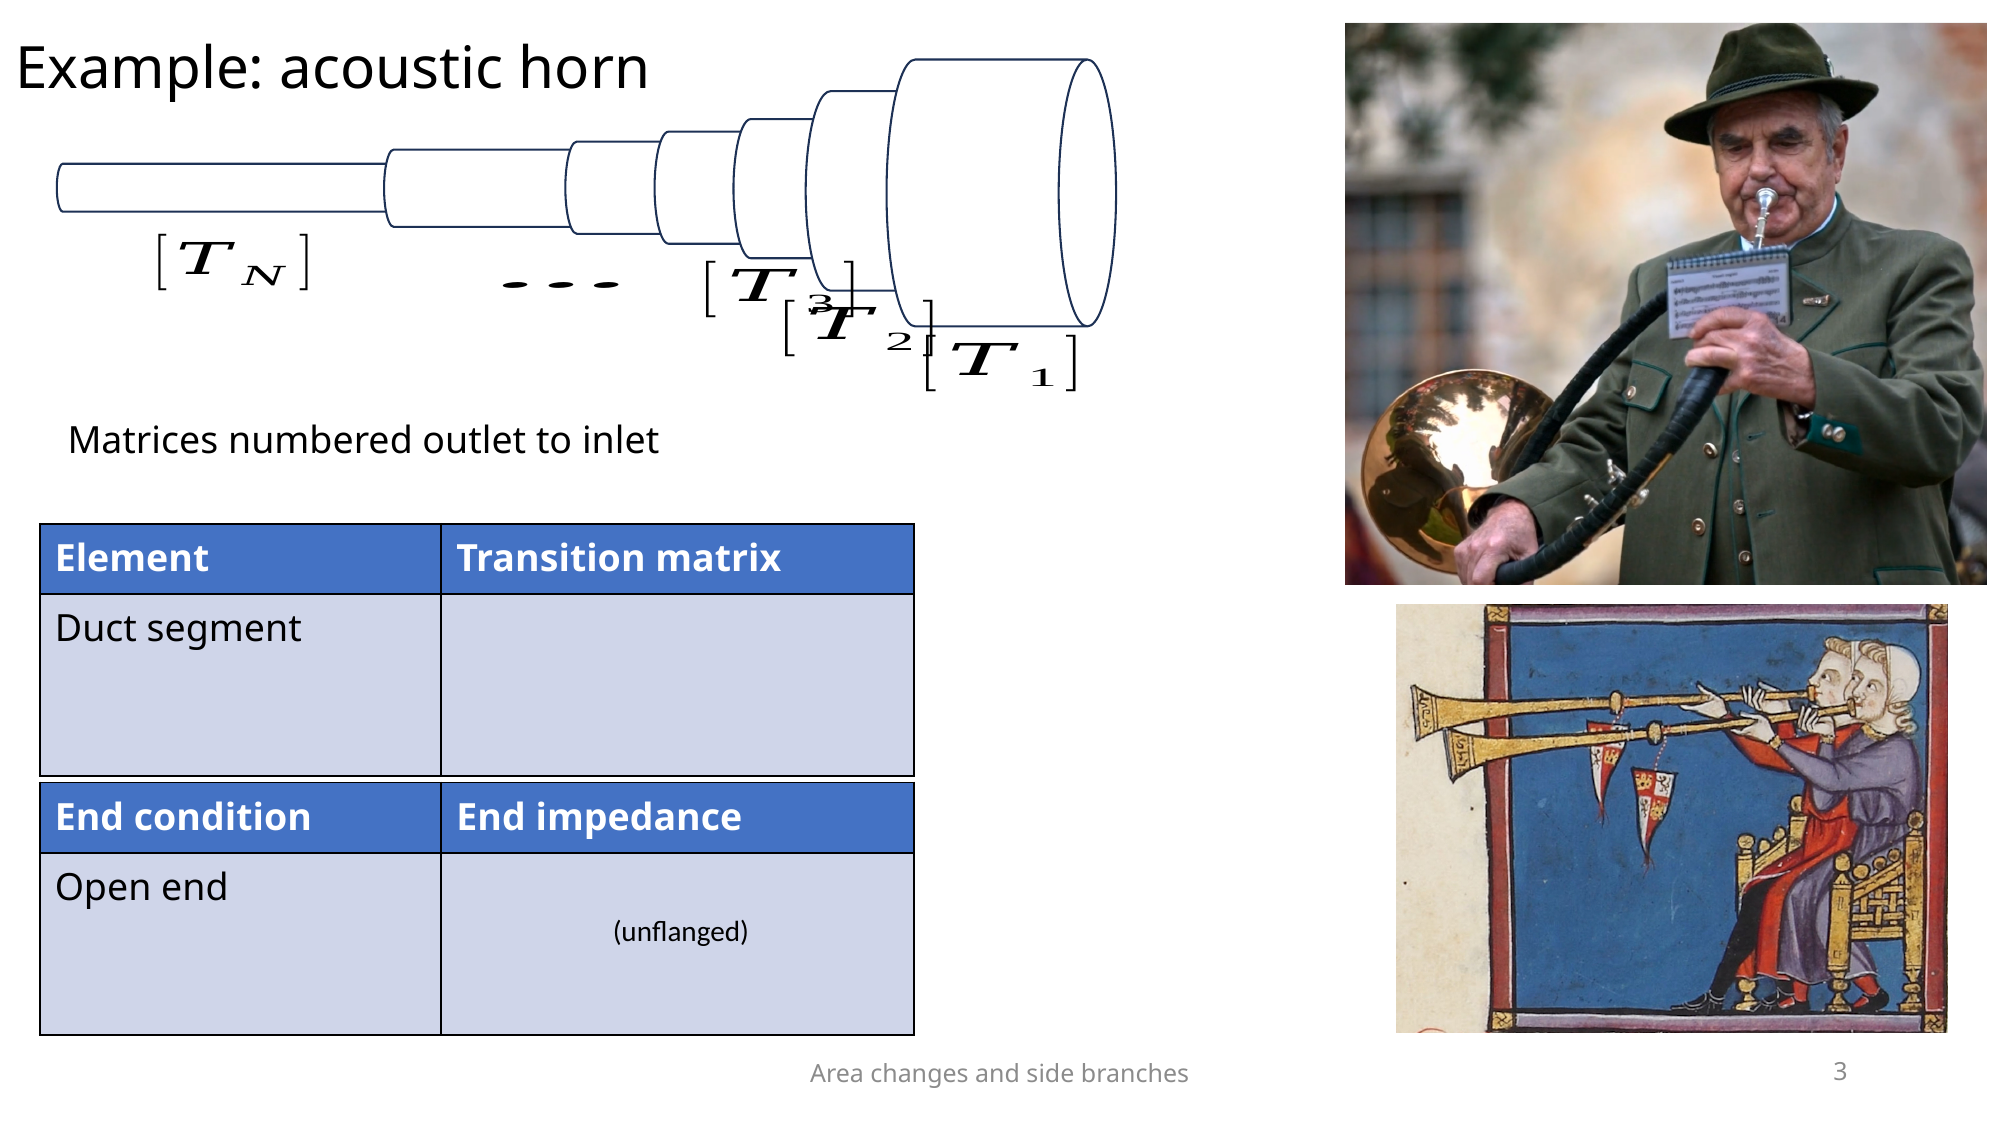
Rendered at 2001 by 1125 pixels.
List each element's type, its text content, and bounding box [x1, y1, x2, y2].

text_box [804, 90, 895, 292]
text_box [732, 118, 812, 260]
picture [1396, 604, 1948, 1033]
text_box [653, 130, 740, 245]
text_box [885, 58, 1118, 328]
footer Area changes and side branches [662, 1042, 1338, 1103]
picture [1345, 22, 1987, 585]
title Example: acoustic horn [0, 0, 2000, 140]
slide_number 3 [1412, 1042, 1863, 1103]
text_box [383, 148, 569, 228]
text_box [55, 162, 385, 213]
text_box [564, 140, 659, 235]
